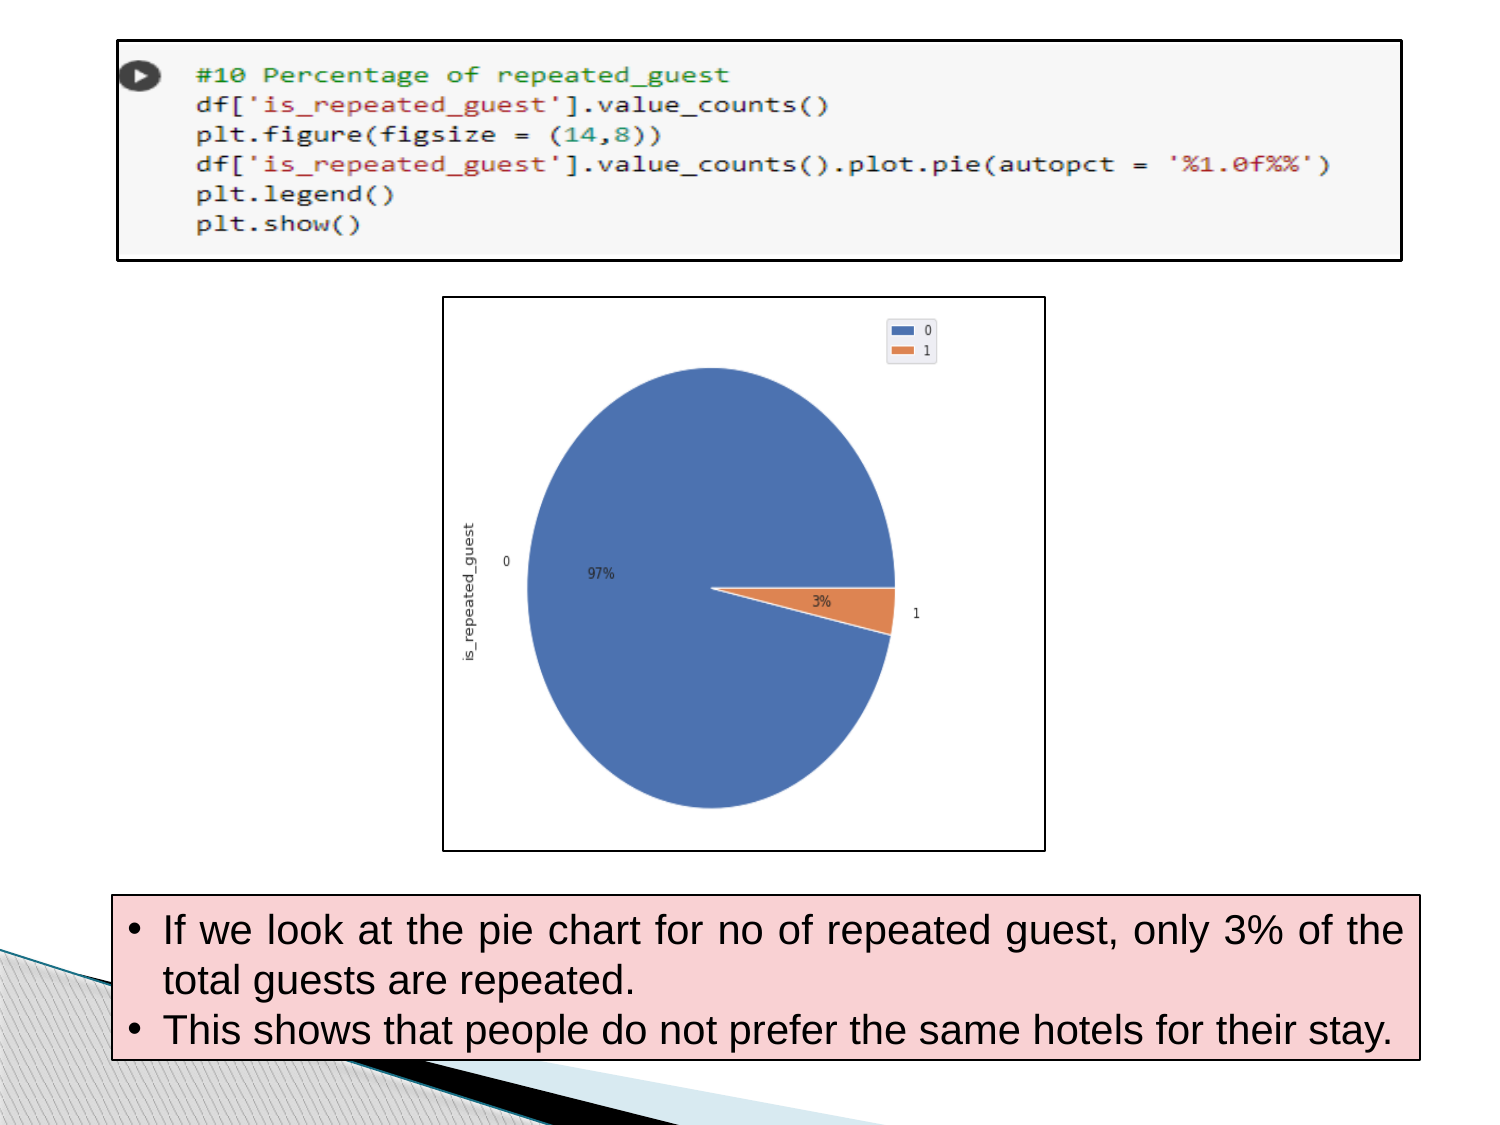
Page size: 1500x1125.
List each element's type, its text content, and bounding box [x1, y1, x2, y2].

picture [118, 41, 1401, 260]
text_box If we look at the pie chart for no of repeated guest, only 3% of the total guests are repeated. This shows that people do not prefer the same hotels for their stay. [112, 895, 1421, 1061]
picture [443, 298, 1044, 851]
